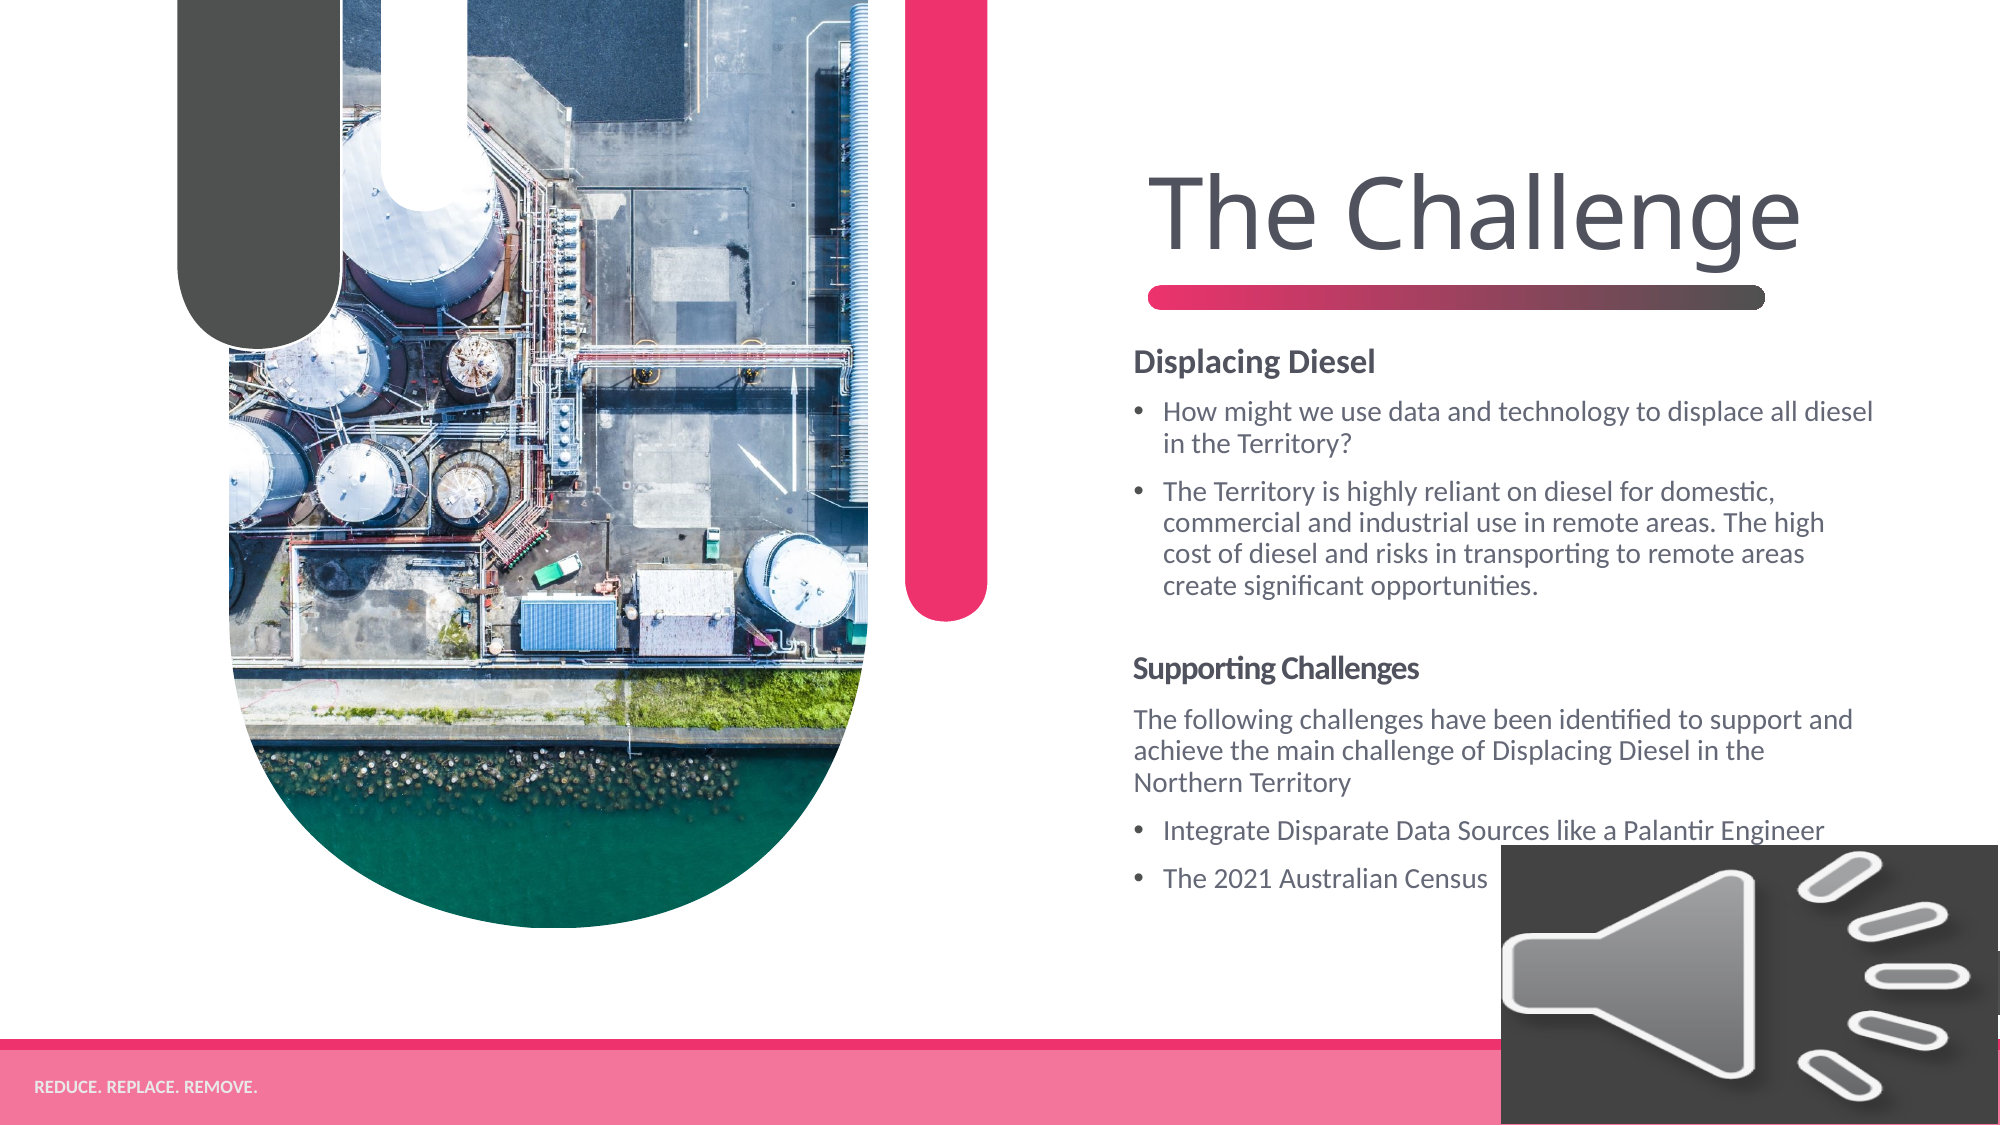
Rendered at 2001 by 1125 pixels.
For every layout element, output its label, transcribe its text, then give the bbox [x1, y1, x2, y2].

title The Challenge [1133, 148, 1873, 278]
text_box The following challenges have been identified to support and achieve the main challenge of Displacing Diesel in the Northern Territory Integrate Disparate Data Sources like a Palantir Engineer The 2021 Australian Census [1133, 696, 1880, 950]
footer Reduce. Replace. Remove. [19, 1056, 661, 1116]
list How might we use data and technology to displace all diesel in the Territory? The Territory is highly reliant on diesel for domestic, commercial and industrial use in remote areas. The high cost of diesel and risks in transporting to remote areas create significant opportunities. [1133, 389, 1880, 625]
text_box Supporting Challenges [1117, 644, 1857, 694]
picture [1499, 843, 2000, 1125]
list Displacing Diesel [1133, 336, 1880, 389]
picture [228, 0, 869, 929]
